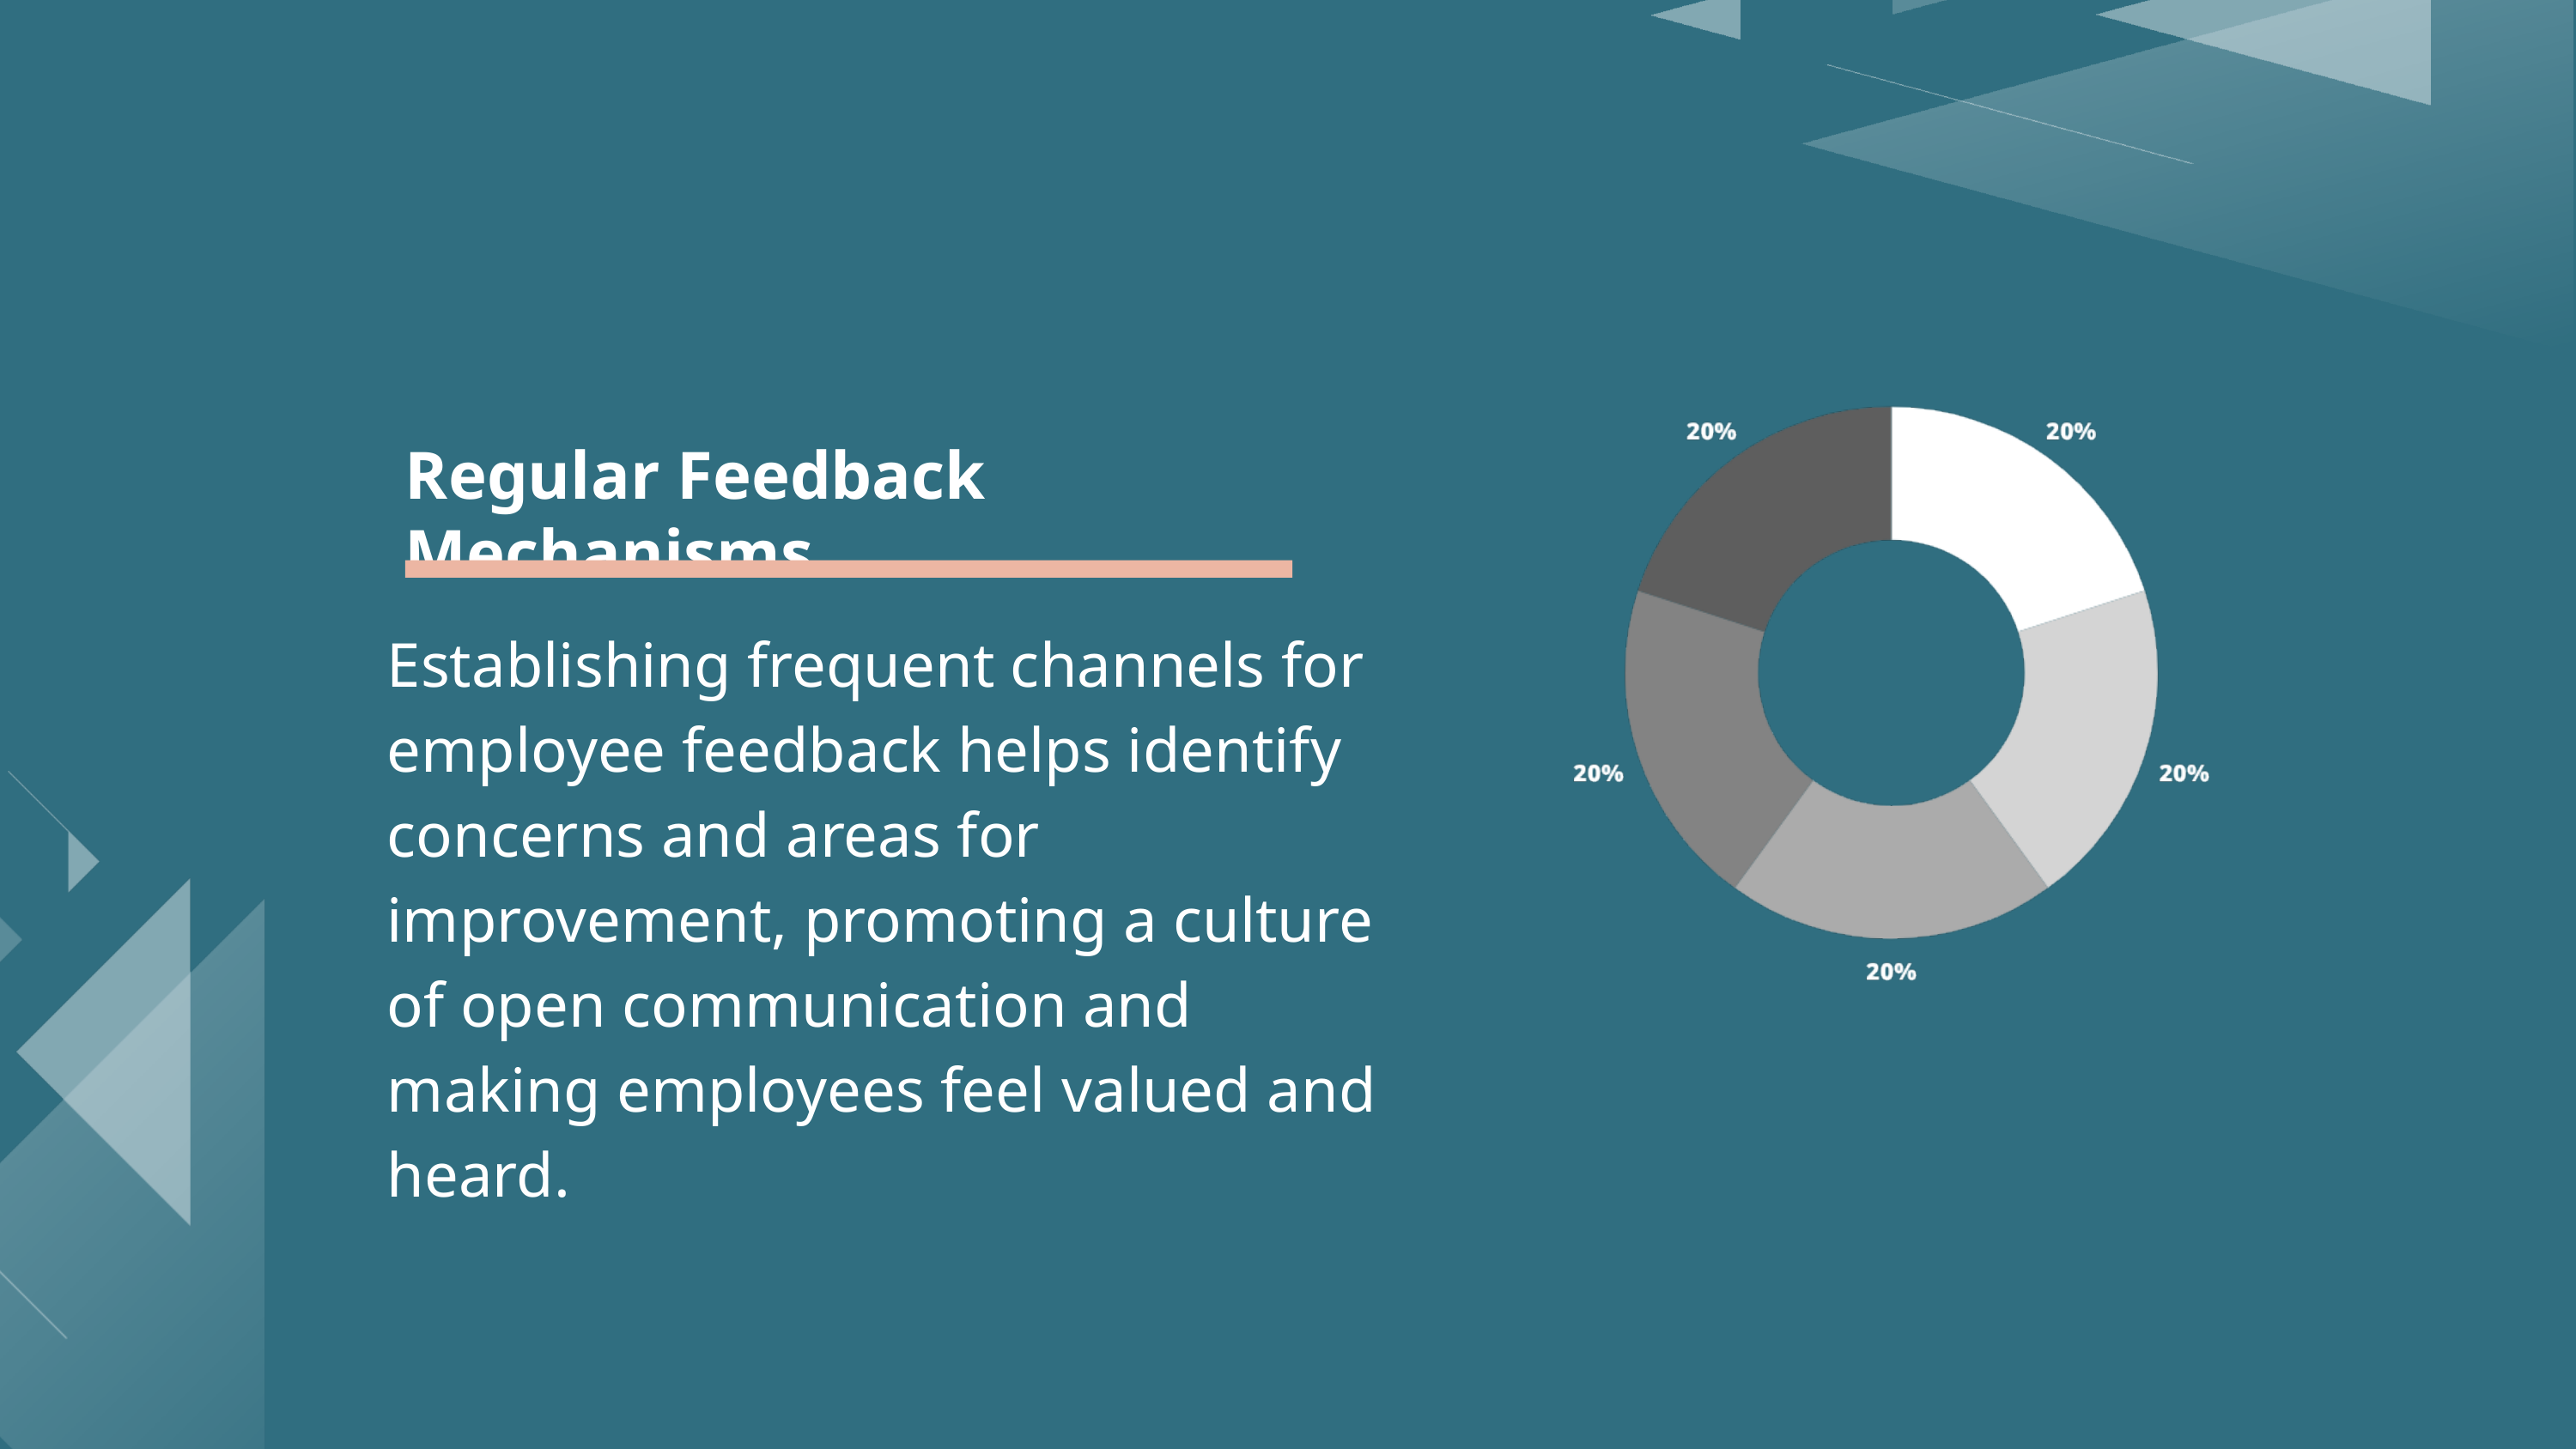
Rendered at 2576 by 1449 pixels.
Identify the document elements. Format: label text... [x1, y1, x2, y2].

text_box [0, 771, 266, 1449]
text_box [1649, 0, 2576, 350]
picture [1510, 343, 2274, 1046]
text_box Establishing frequent channels for employee feedback helps identify concerns and areas for improvement, promoting a culture of open communication and making employees feel valued and heard. [386, 614, 1389, 1210]
text_box Regular Feedback Mechanisms [404, 433, 1337, 591]
